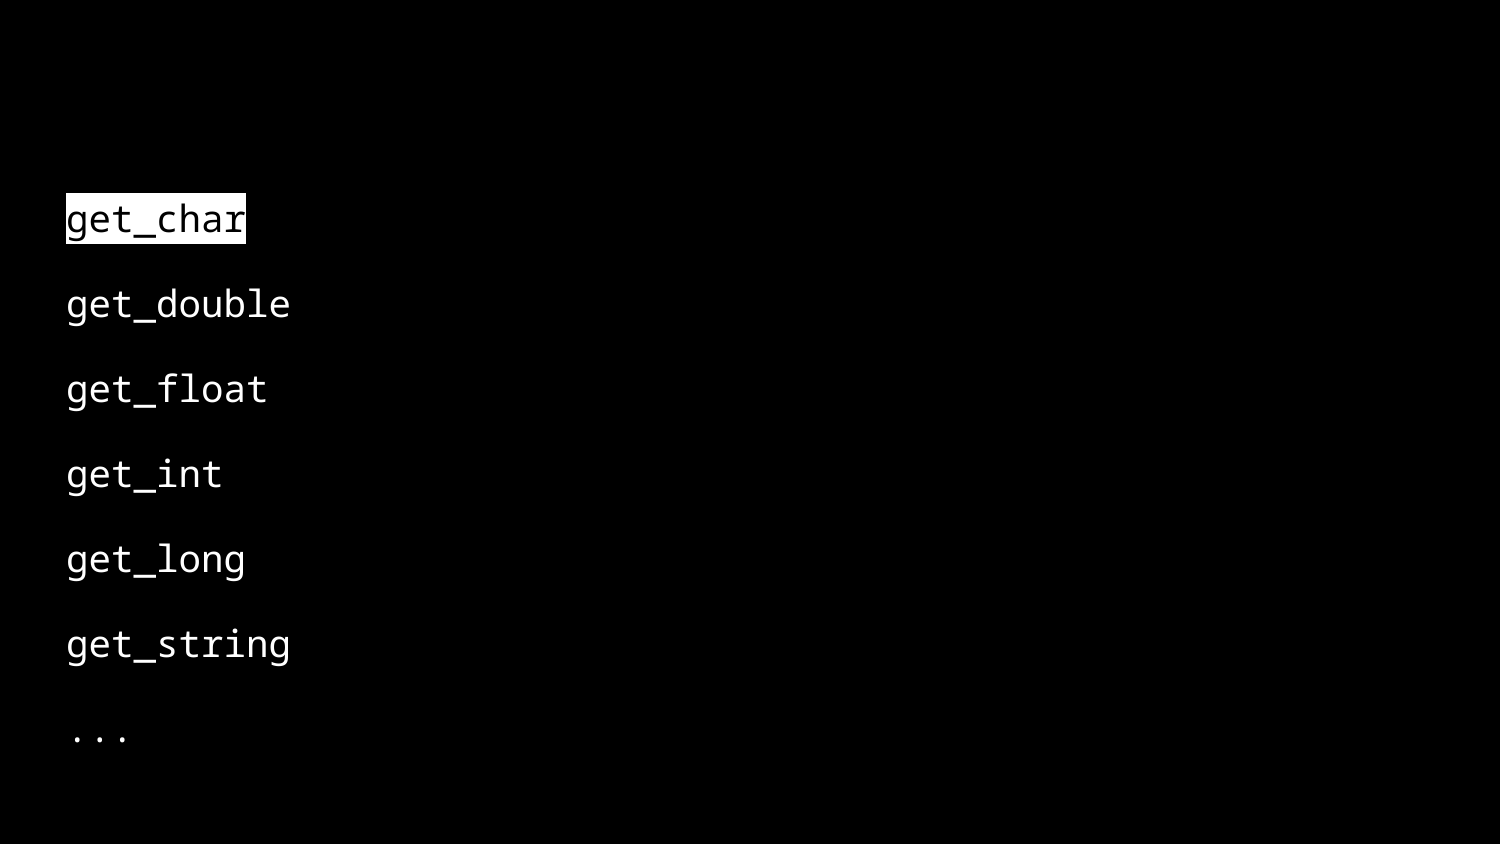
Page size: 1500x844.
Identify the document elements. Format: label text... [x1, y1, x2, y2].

list get_char get_double get_float get_int get_long get_string ... [51, 189, 1449, 750]
